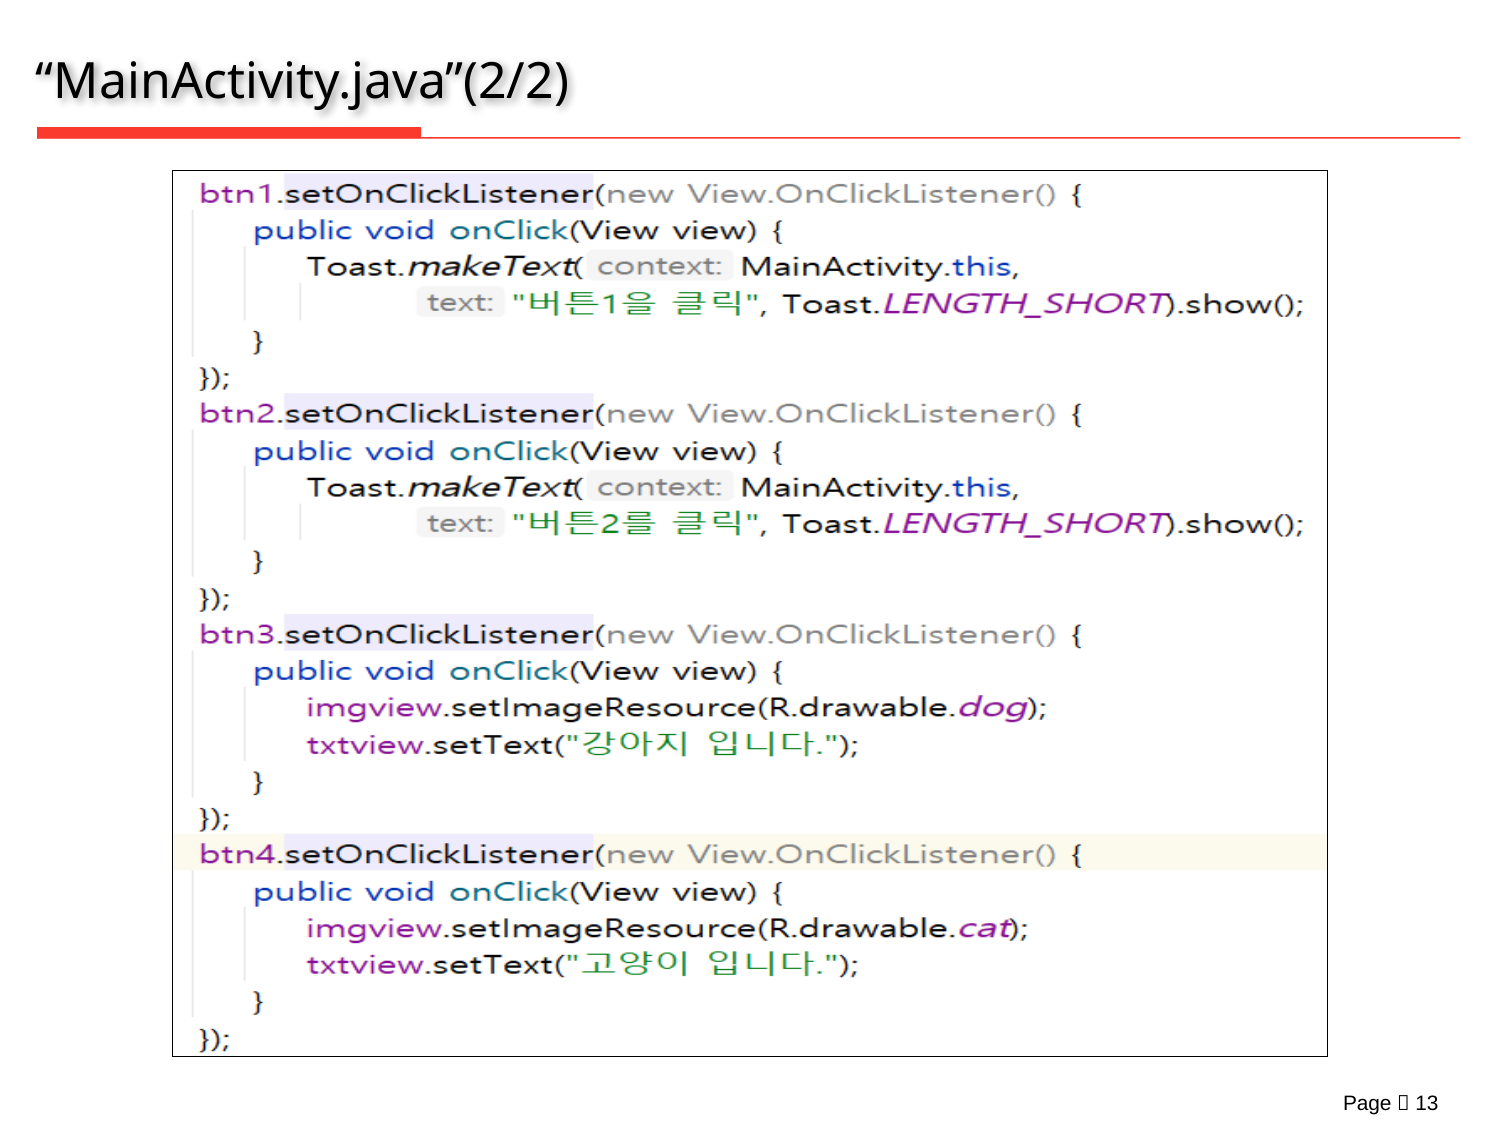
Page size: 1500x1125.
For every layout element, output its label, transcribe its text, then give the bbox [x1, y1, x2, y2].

title “MainActivity.java”(2/2) [35, 47, 1434, 142]
picture [172, 169, 1328, 1057]
